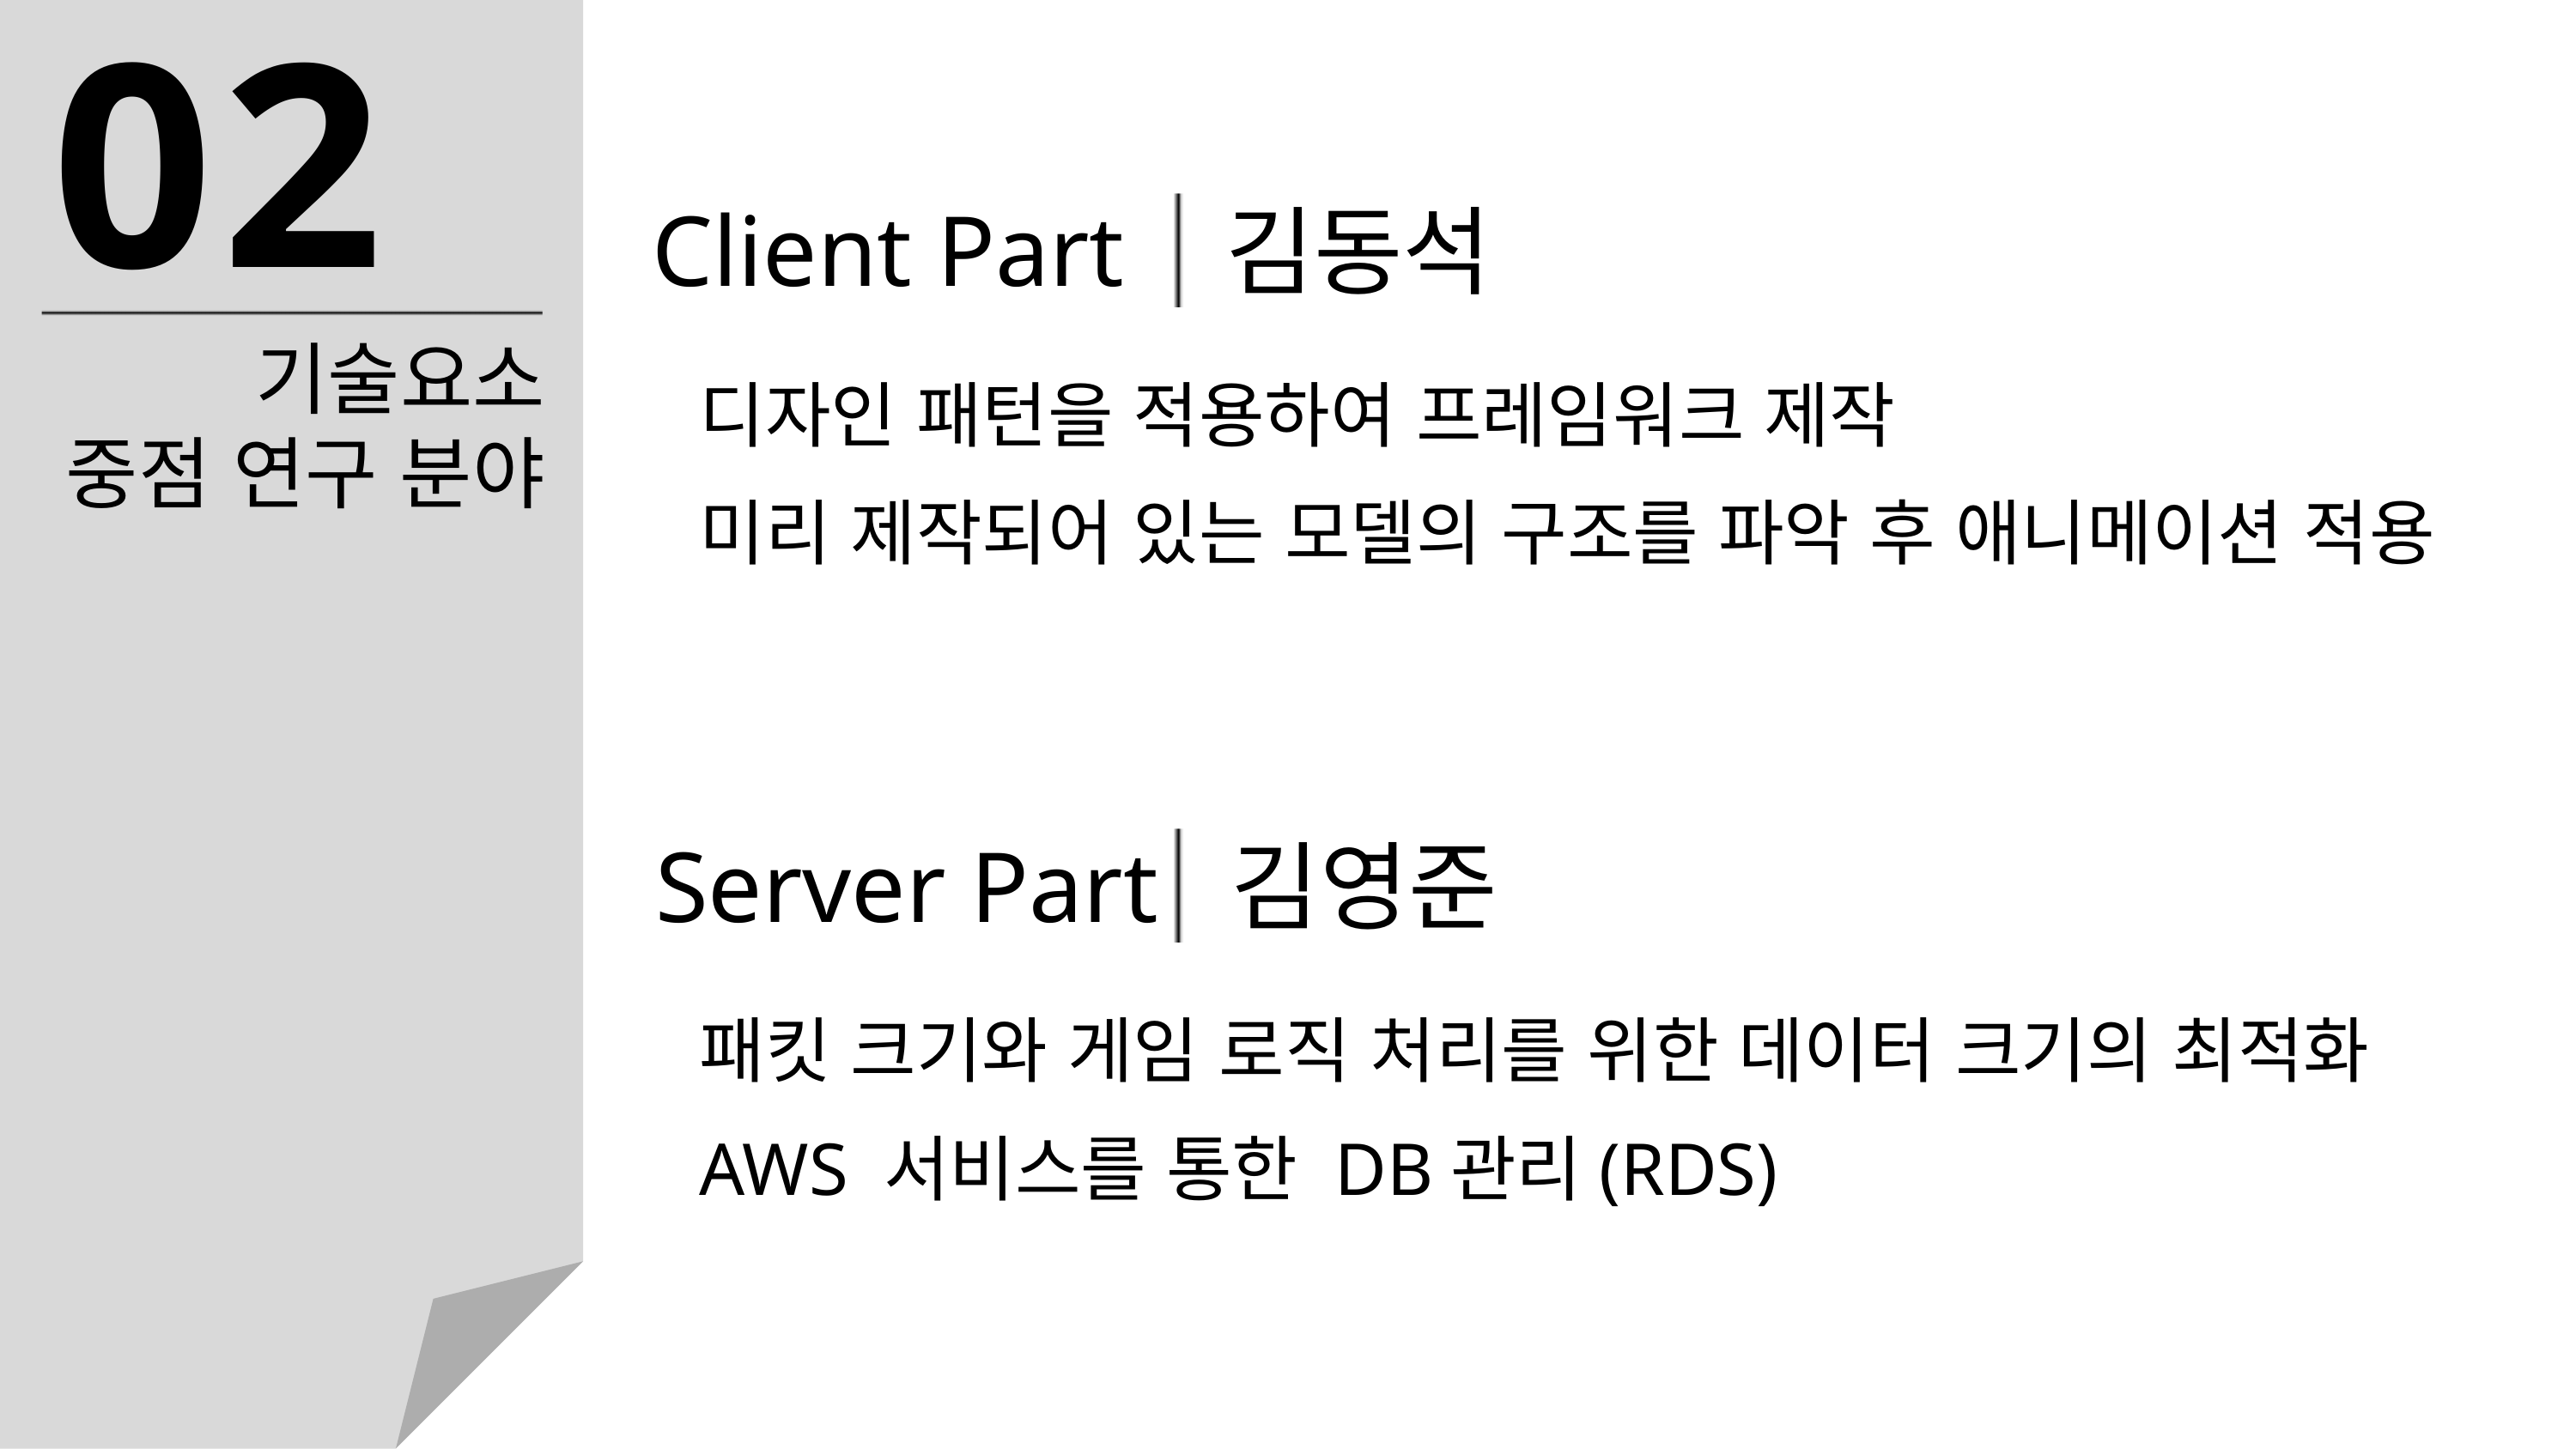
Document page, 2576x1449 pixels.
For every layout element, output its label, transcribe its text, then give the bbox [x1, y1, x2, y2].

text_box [633, 819, 1524, 950]
text_box 패킷 크기와 게임 로직 처리를 위한 데이터 크기의 최적화 AWS 서비스를 통한 DB관리(RDS) [686, 998, 2576, 1216]
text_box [633, 183, 1513, 315]
text_box 기술요소 중점 연구 분야 [0, 323, 558, 439]
text_box 02 [39, 323, 473, 360]
text_box 02 [39, 0, 473, 308]
text_box 디자인 패턴을 적용하여 프레임워크 제작 미리 제작되어 있는 모델의 구조를 파악 후 애니메이션 적용 [686, 363, 2576, 580]
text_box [40, 307, 543, 318]
text_box [0, 0, 586, 1449]
